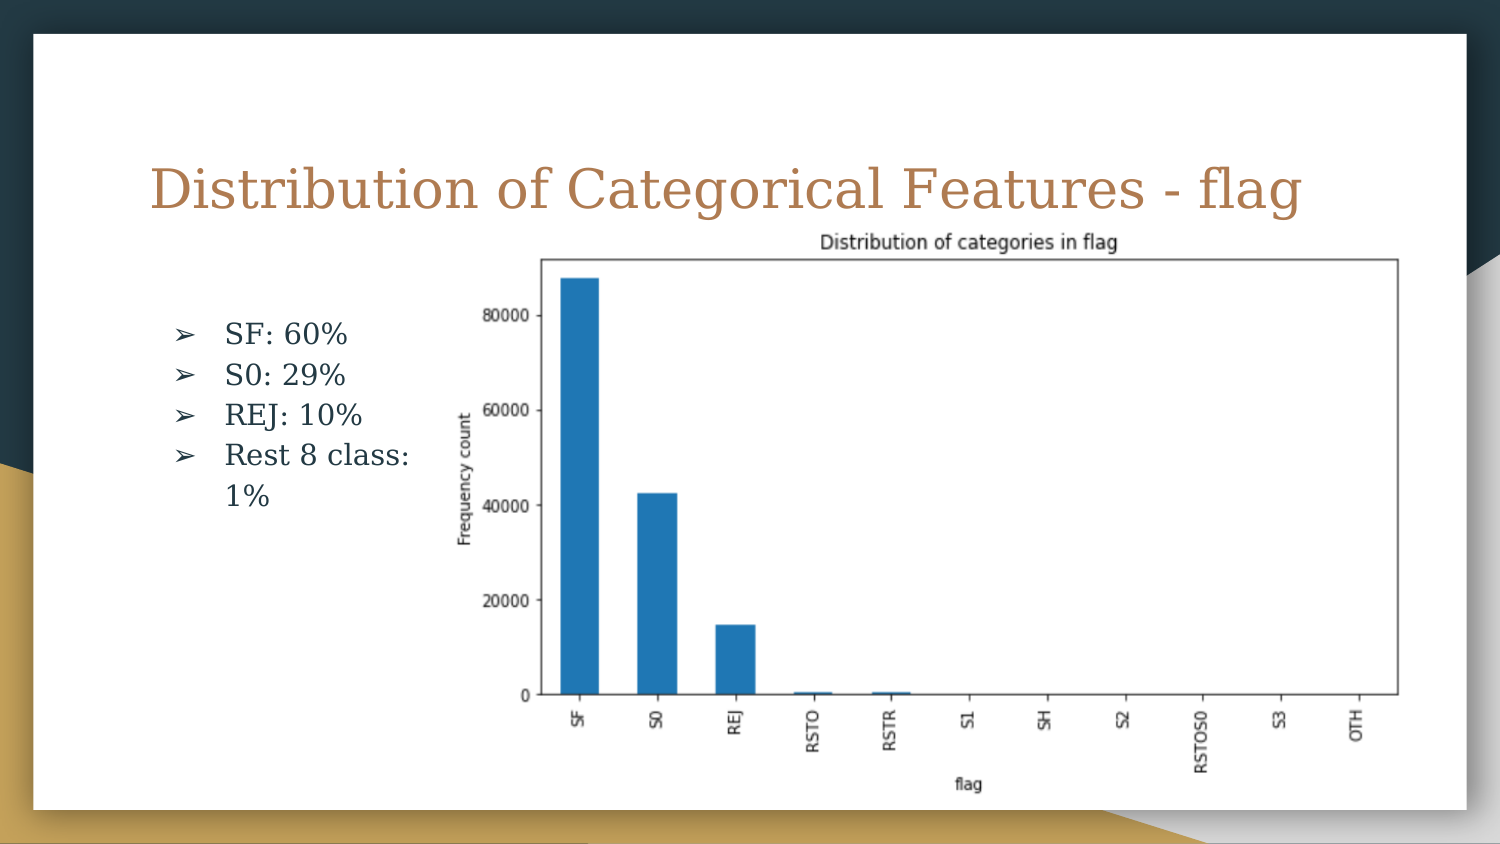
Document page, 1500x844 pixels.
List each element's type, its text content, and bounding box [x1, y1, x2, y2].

picture [435, 223, 1415, 805]
title Distribution of Categorical Features - flag [134, 138, 1366, 295]
list SF: 60% S0: 29% REJ: 10% Rest 8 class: 1% [134, 295, 430, 697]
